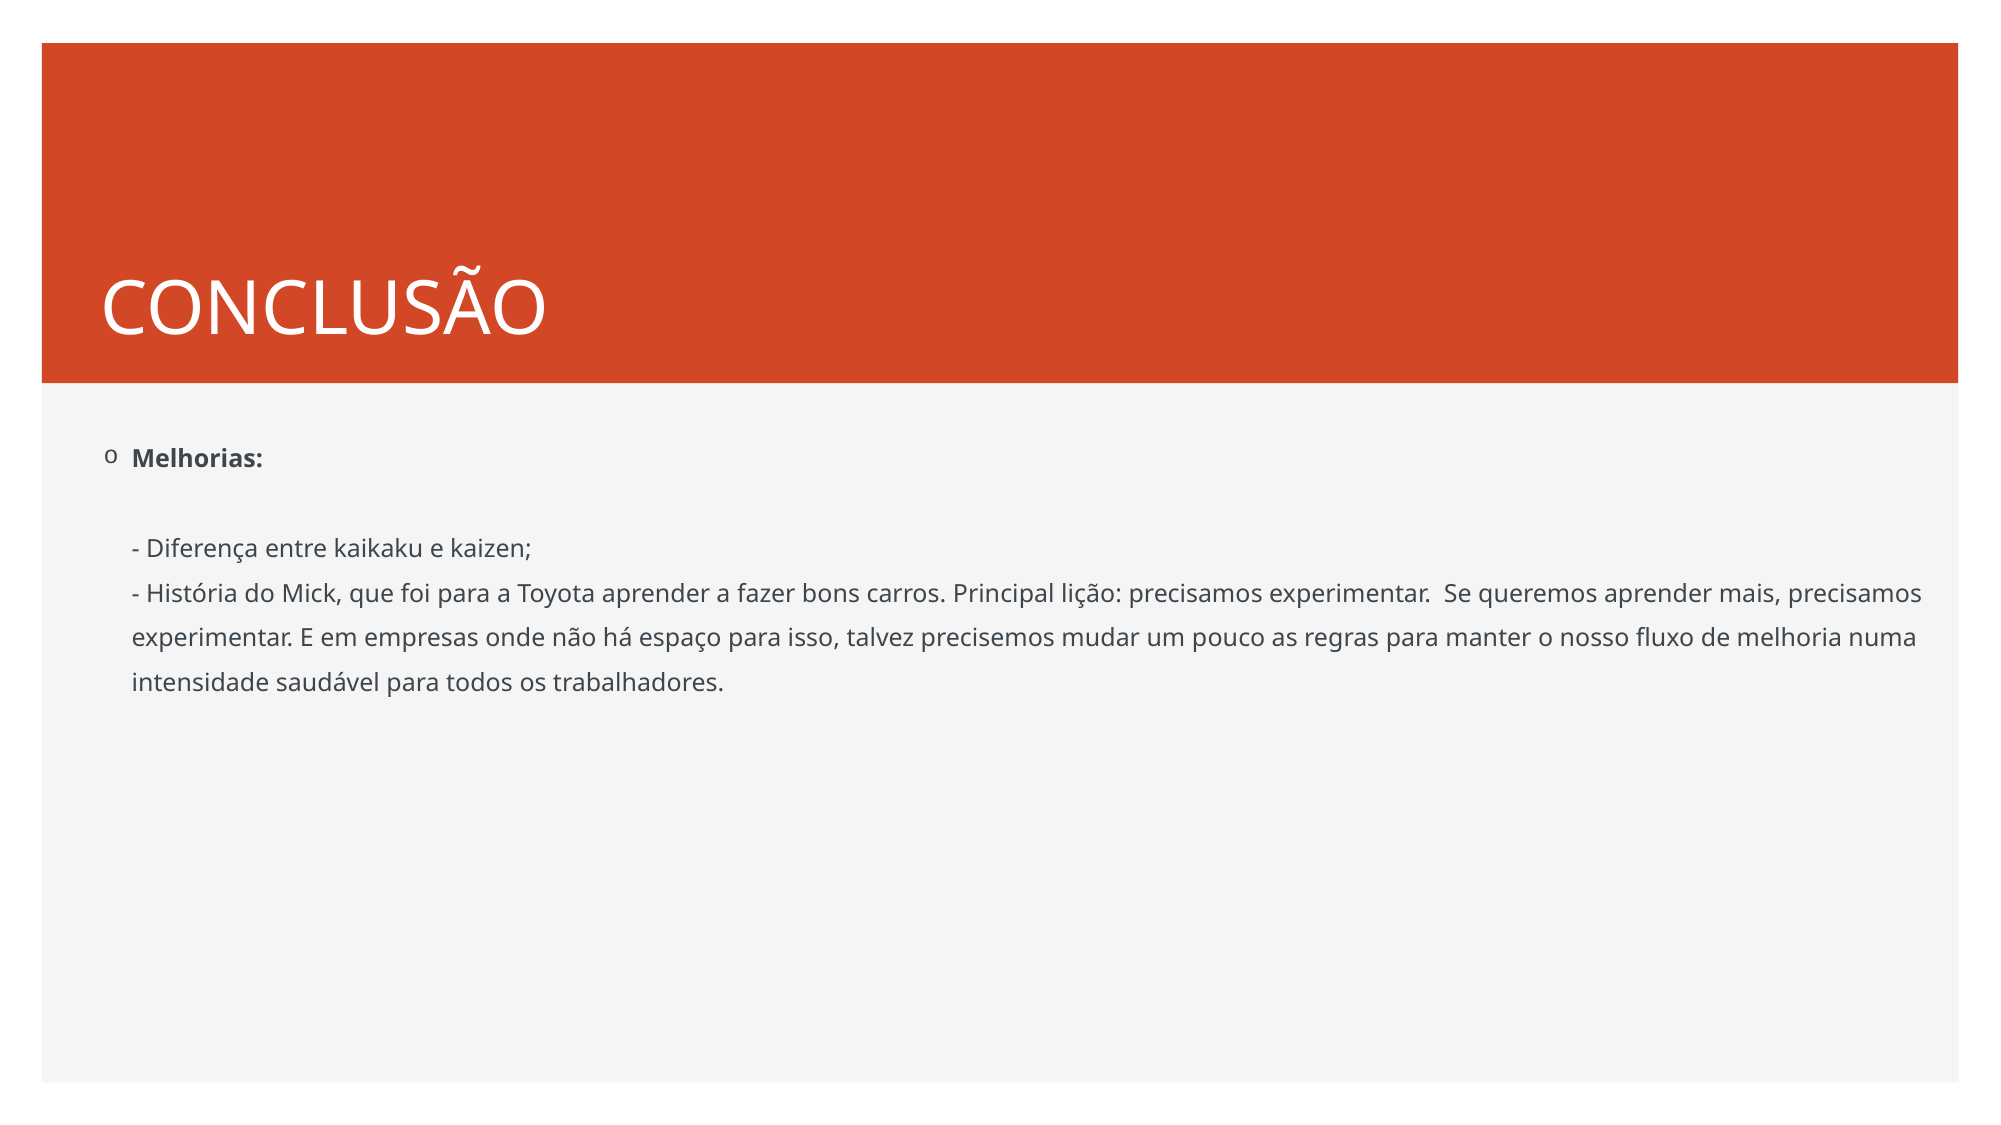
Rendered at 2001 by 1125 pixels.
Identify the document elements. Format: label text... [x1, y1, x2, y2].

list Melhorias: - Diferença entre kaikaku e kaizen; - História do Mick, que foi para a Toyota aprender a fazer bons carros. Principal lição: precisamos experimentar. Se queremos aprender mais, precisamos experimentar. E em empresas onde não há espaço para isso, talvez precisemos mudar um pouco as regras para manter o nosso fluxo de melhoria numa intensidade saudável para todos os trabalhadores. [88, 420, 1944, 1107]
title CONCLUSÃO [85, 251, 1214, 357]
